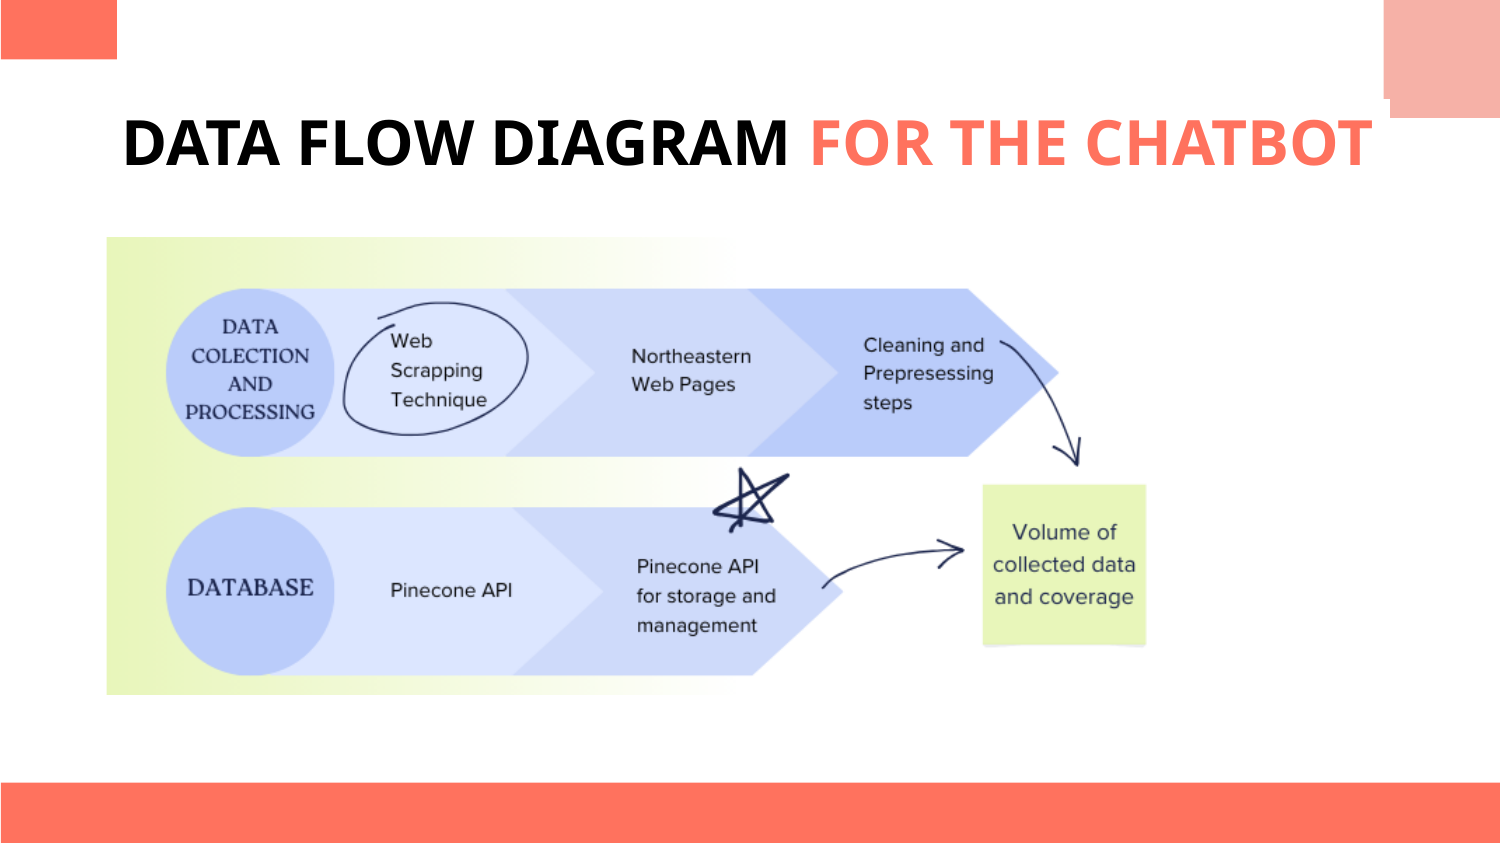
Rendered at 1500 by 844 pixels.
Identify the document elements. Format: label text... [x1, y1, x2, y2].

picture [106, 237, 1444, 695]
title DATA FLOW DIAGRAM FOR THE CHATBOT [106, 85, 1411, 196]
